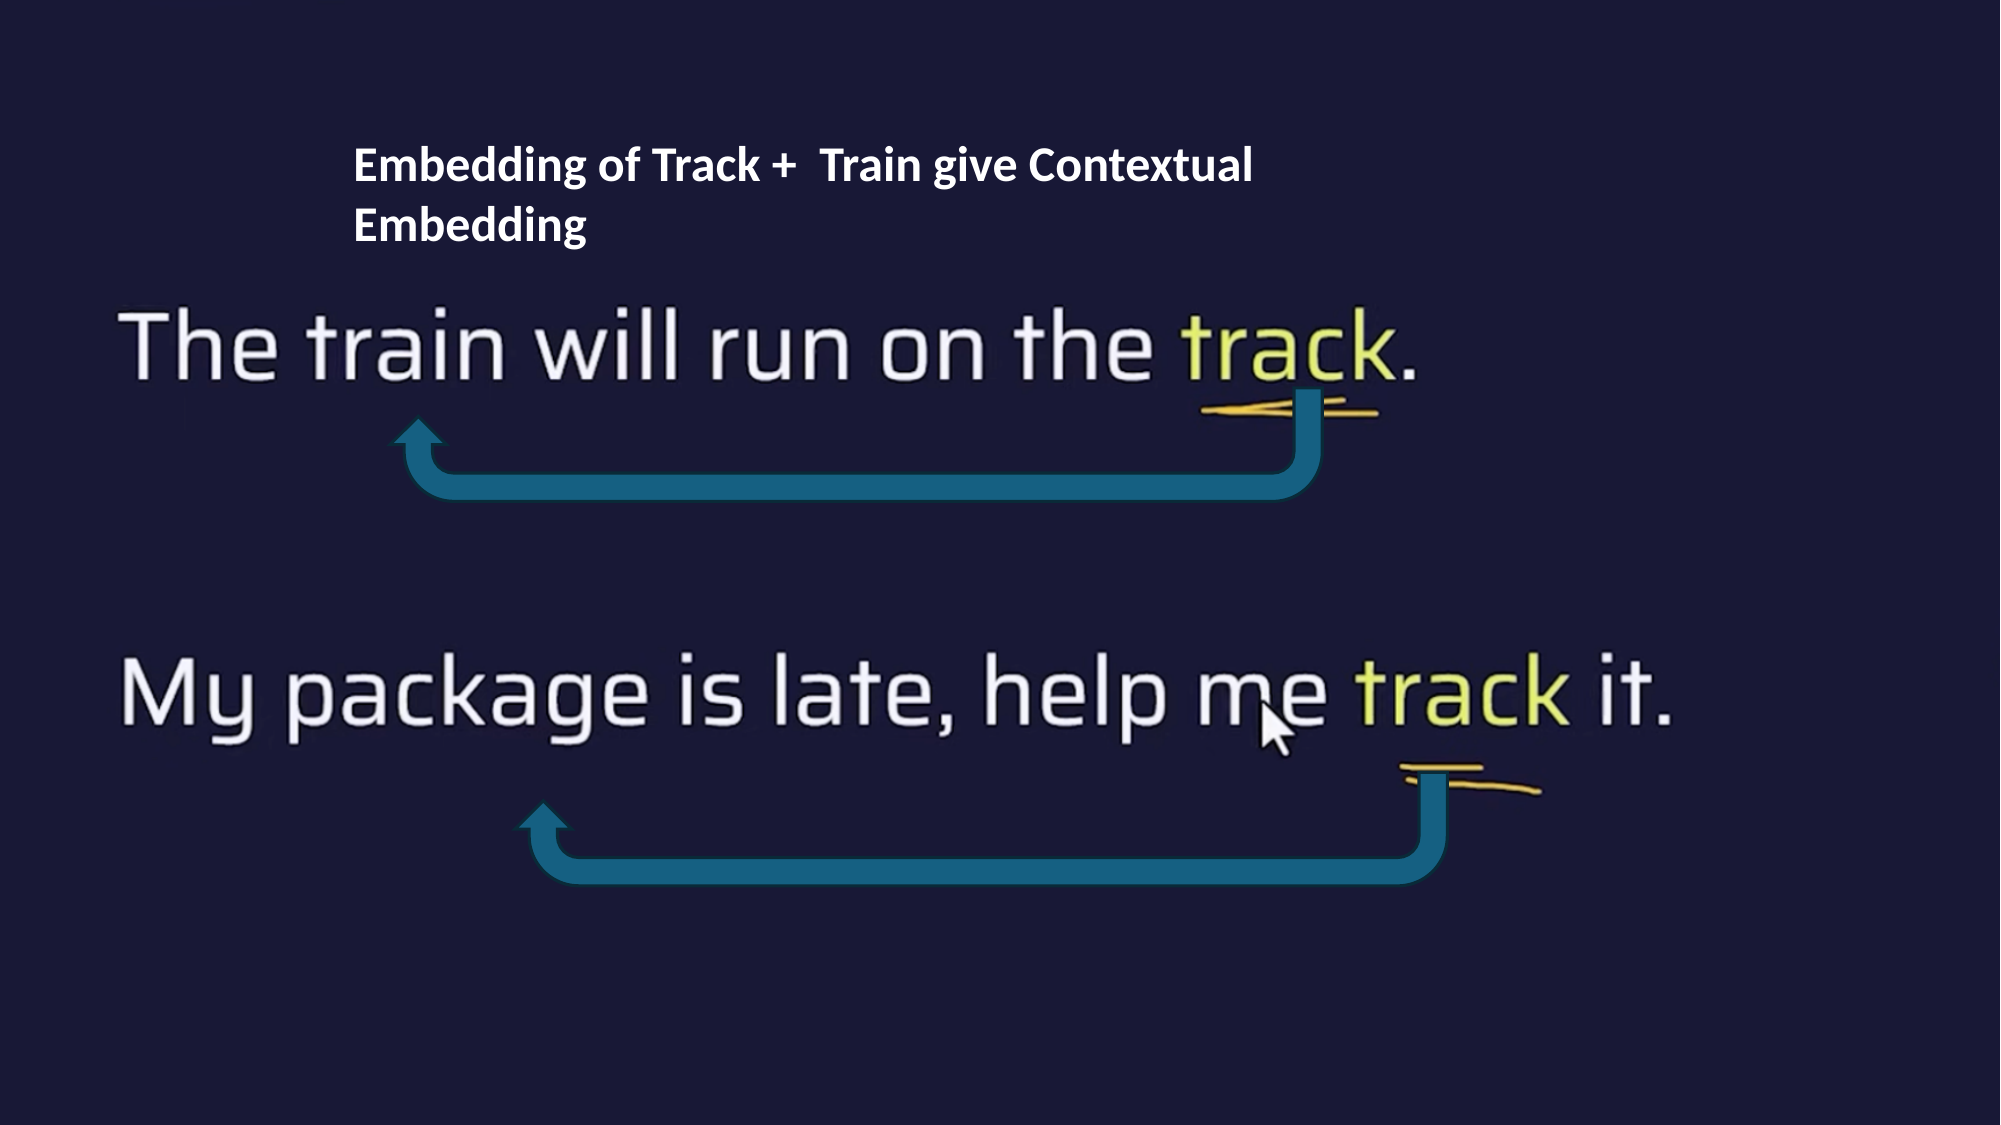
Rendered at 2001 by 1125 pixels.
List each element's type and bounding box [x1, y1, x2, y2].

list [0, 0, 2000, 1125]
